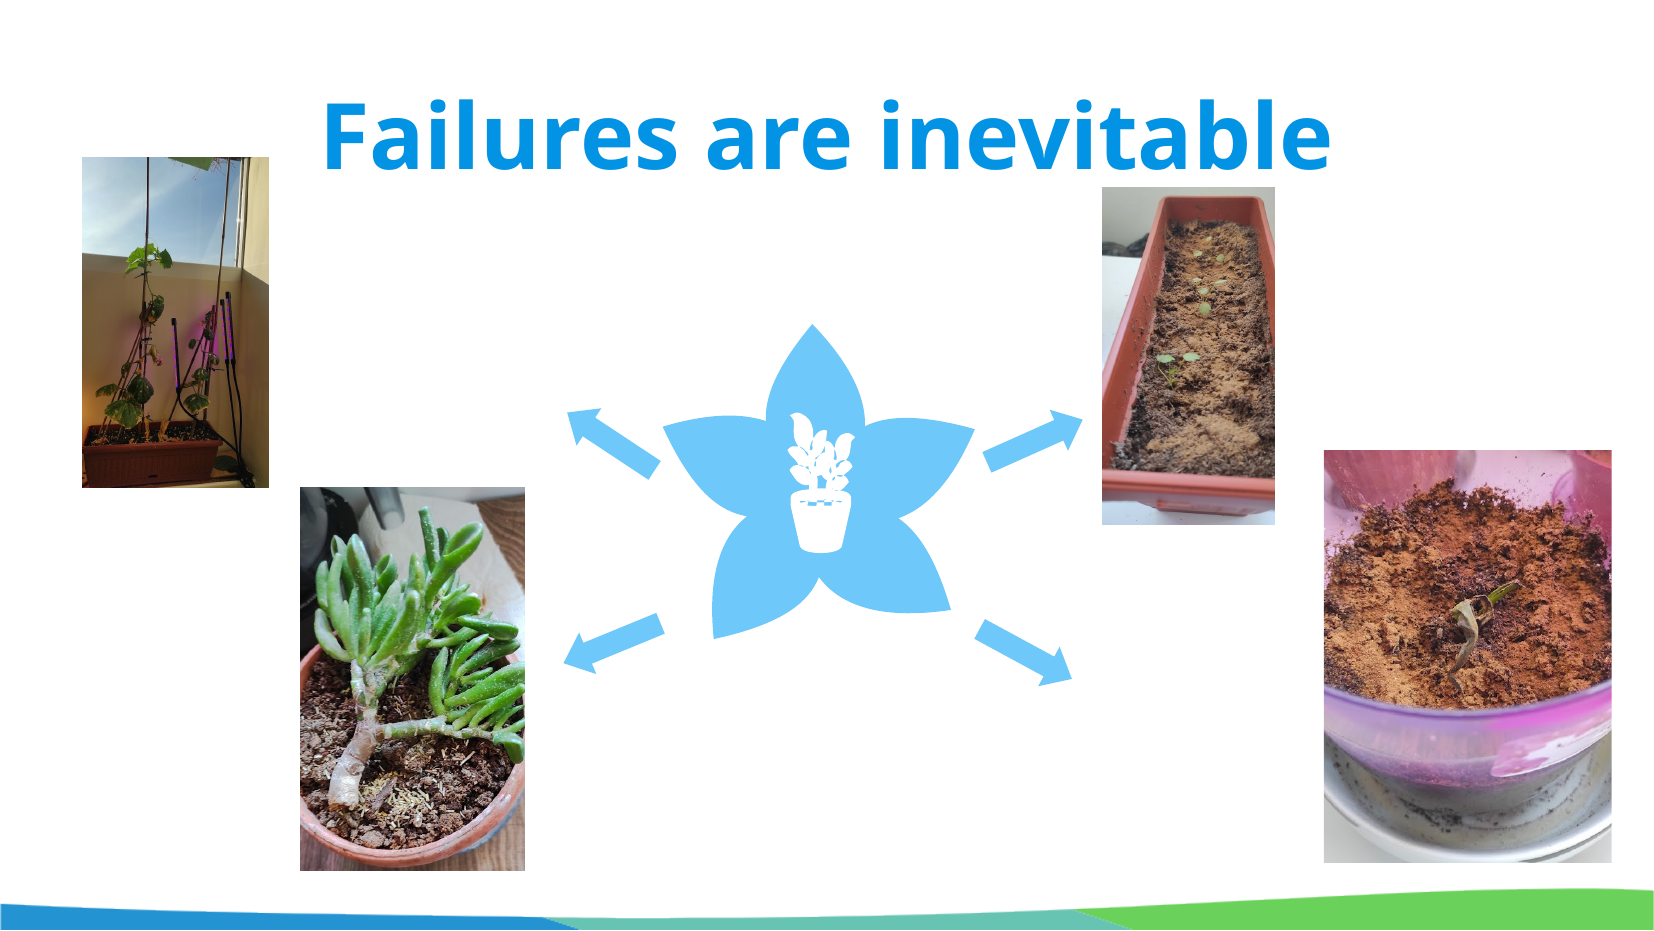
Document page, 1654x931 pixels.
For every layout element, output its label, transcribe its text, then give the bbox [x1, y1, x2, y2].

picture [82, 157, 269, 488]
picture [1102, 187, 1275, 525]
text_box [662, 324, 975, 640]
title Failures are inevitable [82, 59, 1571, 207]
picture [299, 487, 525, 871]
text_box [982, 409, 1083, 473]
picture [0, 888, 1654, 930]
text_box [975, 619, 1072, 687]
text_box [567, 408, 661, 480]
picture [1323, 449, 1612, 863]
text_box [563, 612, 662, 675]
